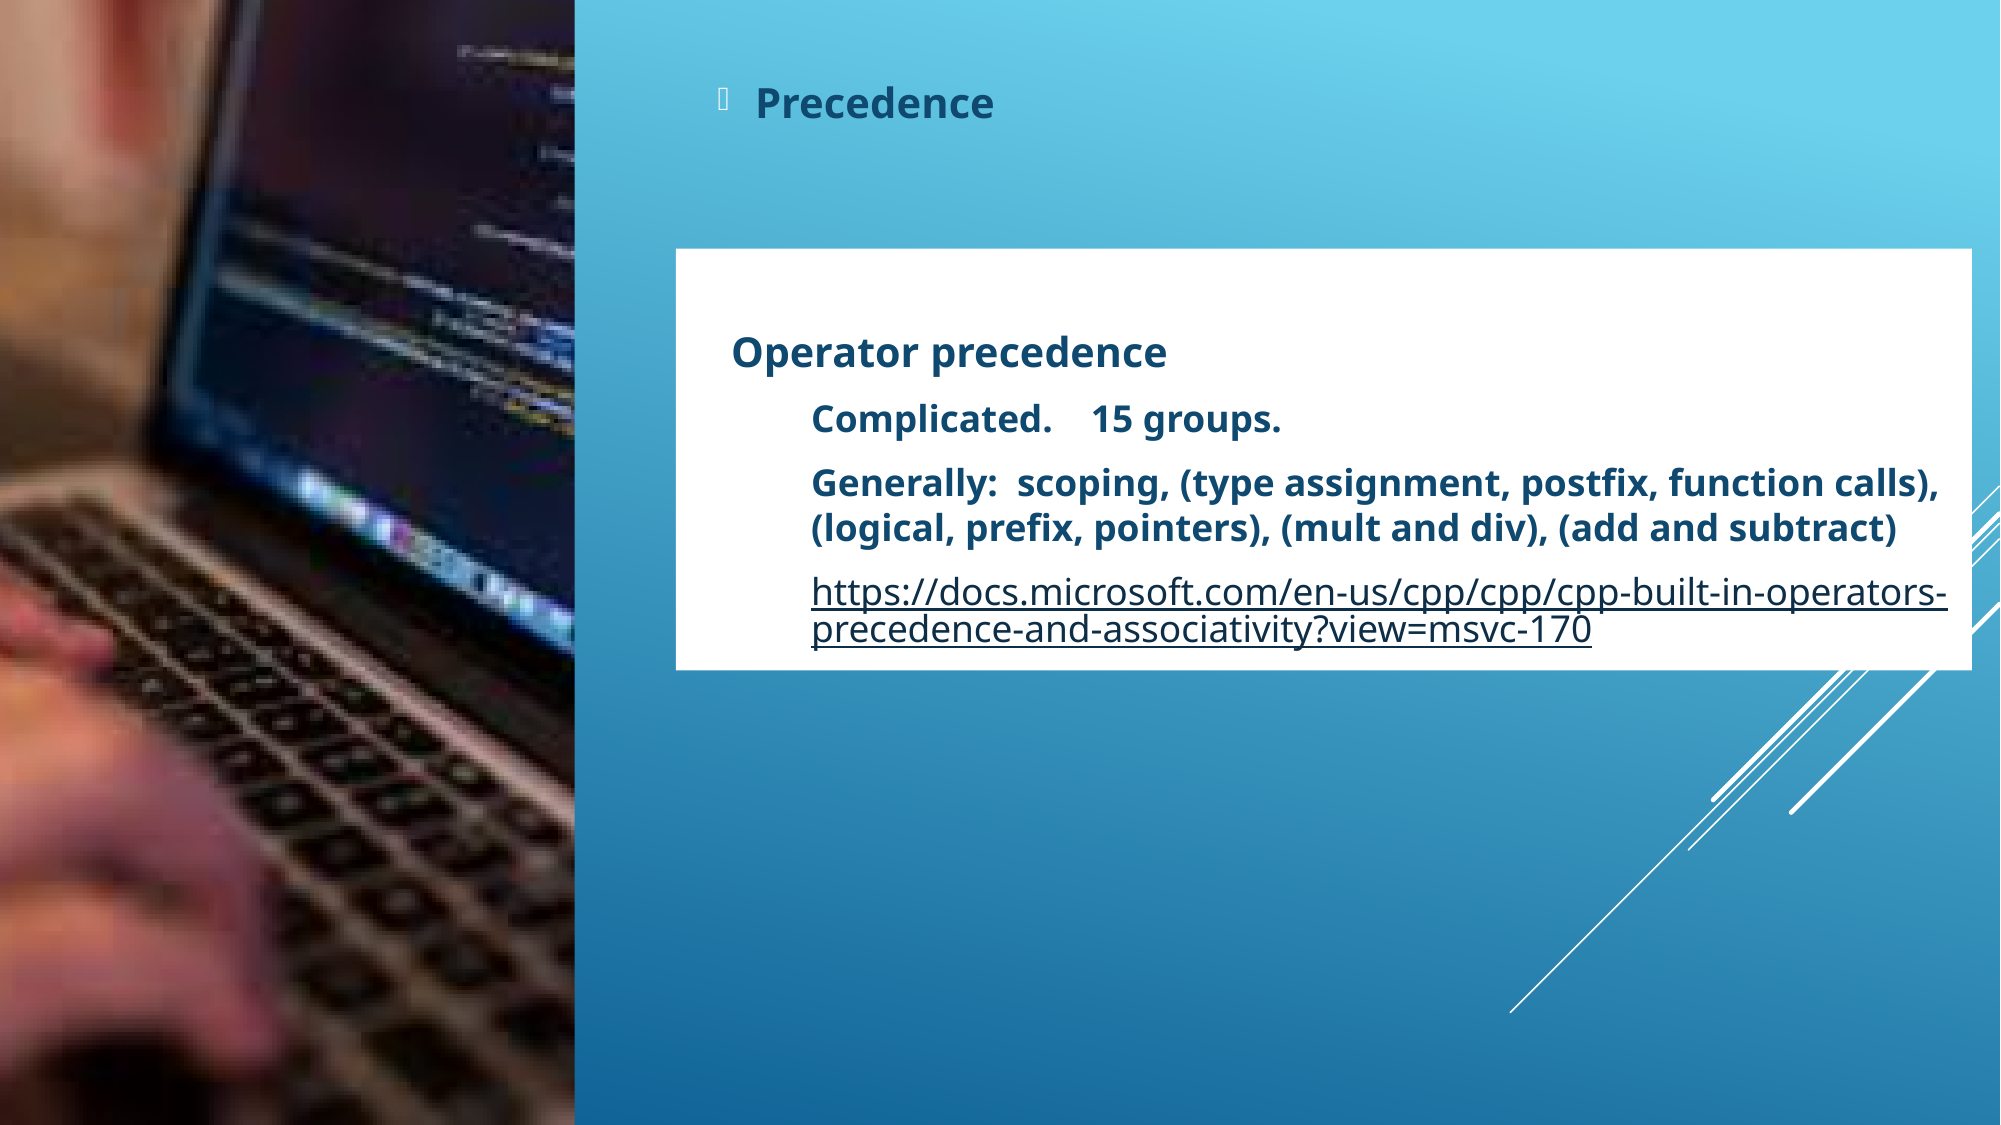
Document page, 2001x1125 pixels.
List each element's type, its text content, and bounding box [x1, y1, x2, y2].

picture [0, 0, 575, 1125]
text_box Operator precedence Complicated. 15 groups. Generally: scoping, (type assignment, postfix, function calls),(logical, prefix, pointers), (mult and div), (add and subtract) https://docs.microsoft.com/en-us/cpp/cpp/cpp-built-in-operators-precedence-and-associativity?view=msvc-170 [675, 248, 1972, 671]
list Precedence [702, 51, 1793, 225]
